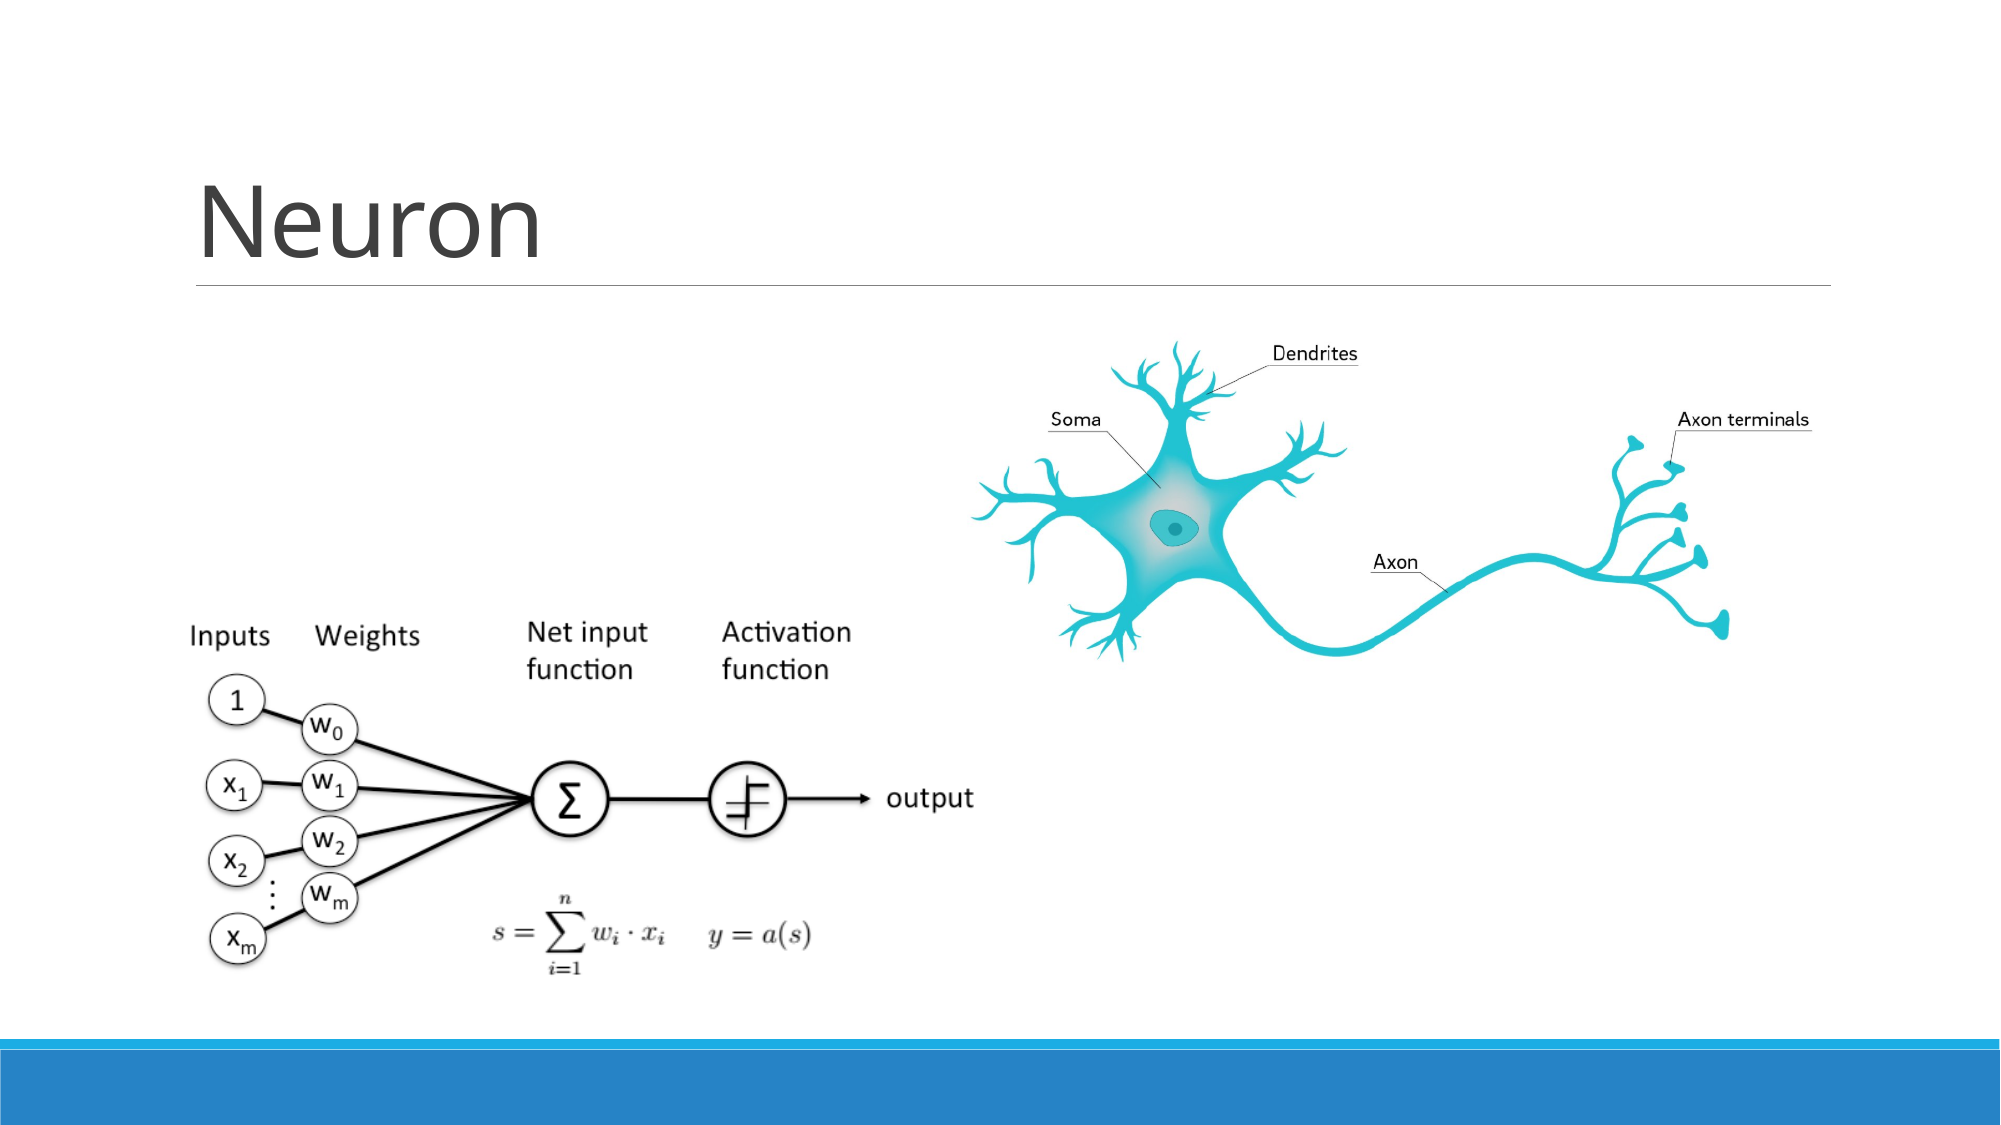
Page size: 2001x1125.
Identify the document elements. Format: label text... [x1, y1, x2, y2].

picture [179, 601, 981, 989]
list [963, 311, 1831, 689]
title Neuron [180, 47, 1830, 285]
